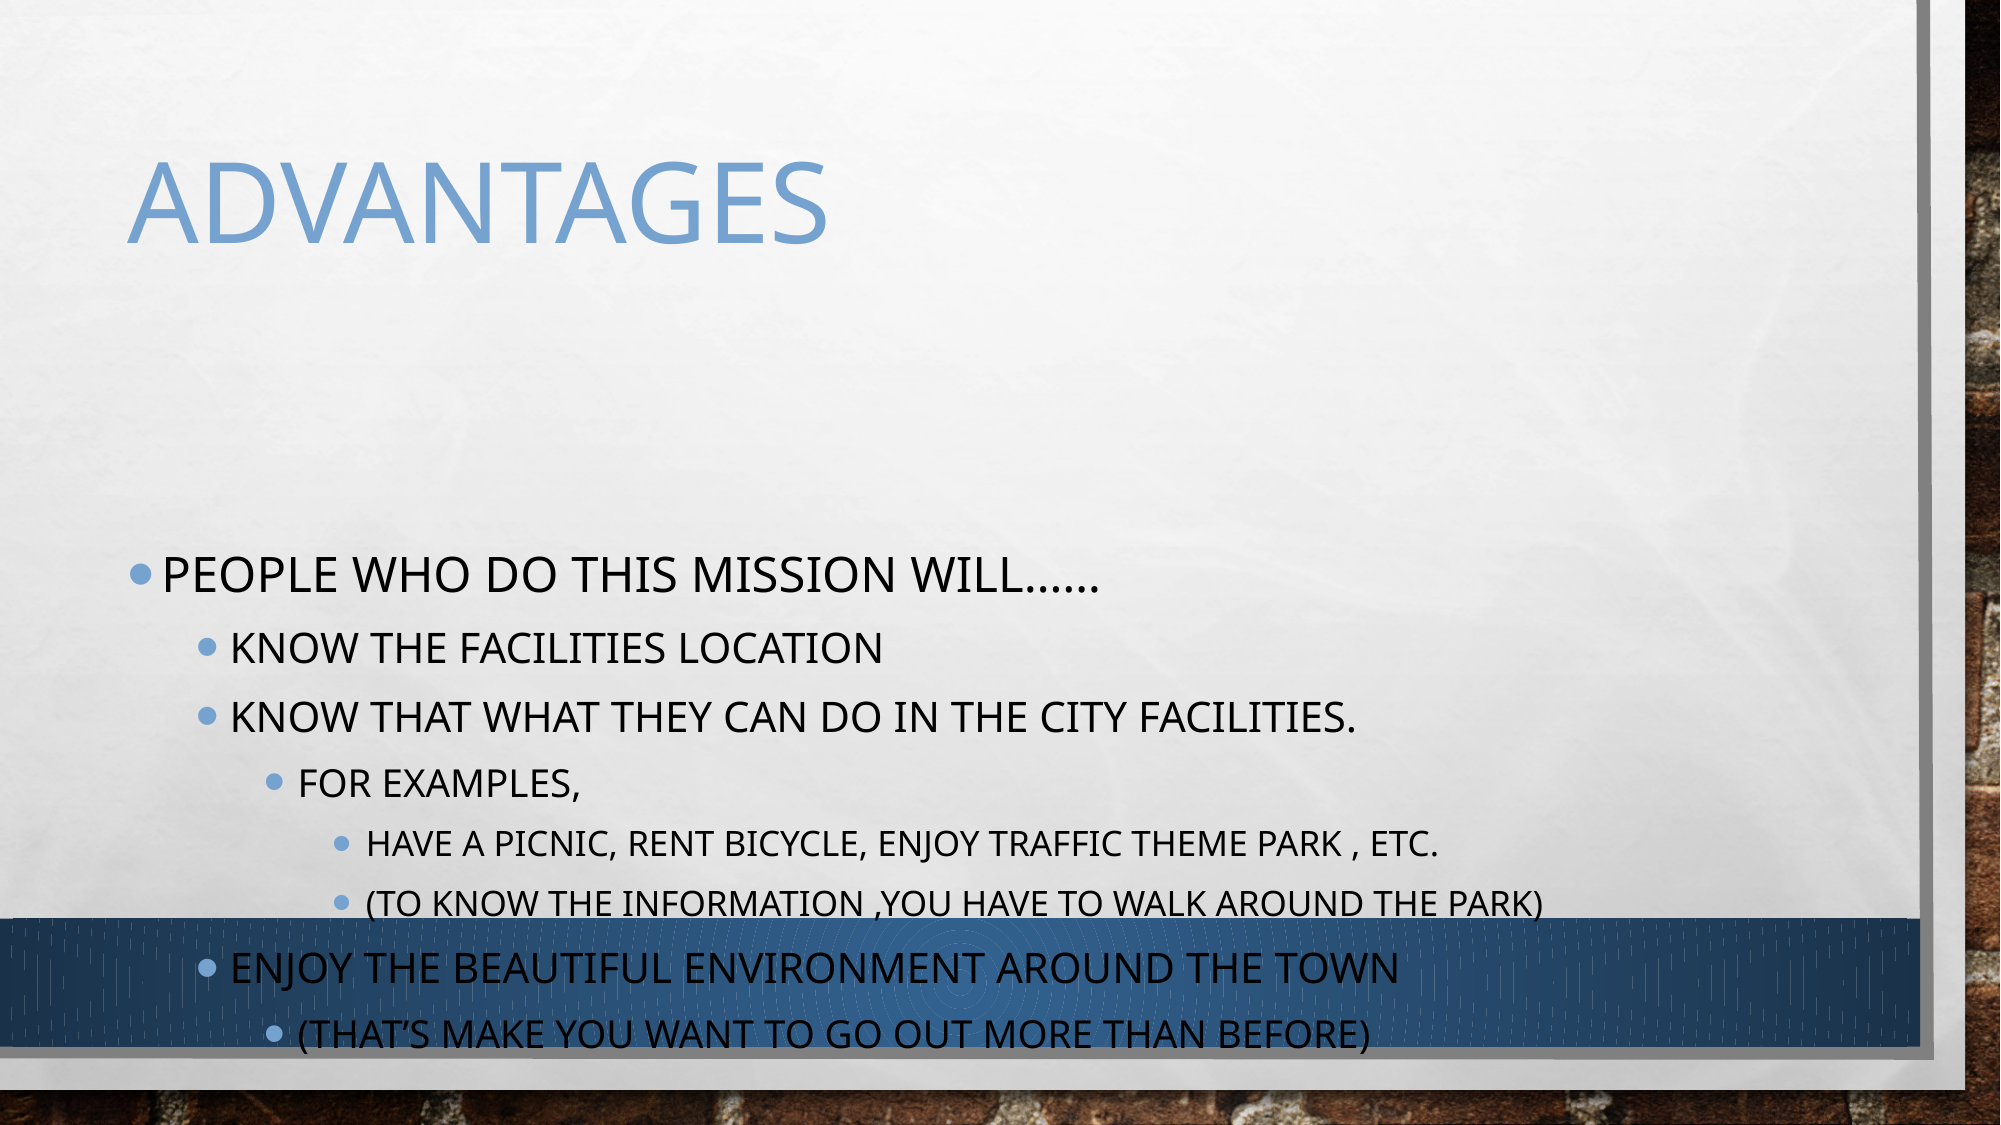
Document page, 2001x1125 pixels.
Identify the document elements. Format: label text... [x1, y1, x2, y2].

list People who do this mission will…… Know the facilities location know that what they can do in the city facilities. For examples, have a picnic, rent bicycle, enjoy traffic theme park , etc. (to know the information ,you have to walk around the park) Enjoy the beautiful environment around the town (that’s make you want to go out more than before) [112, 524, 1818, 1068]
title Advantages [112, 112, 1818, 302]
picture [0, 0, 2000, 1125]
